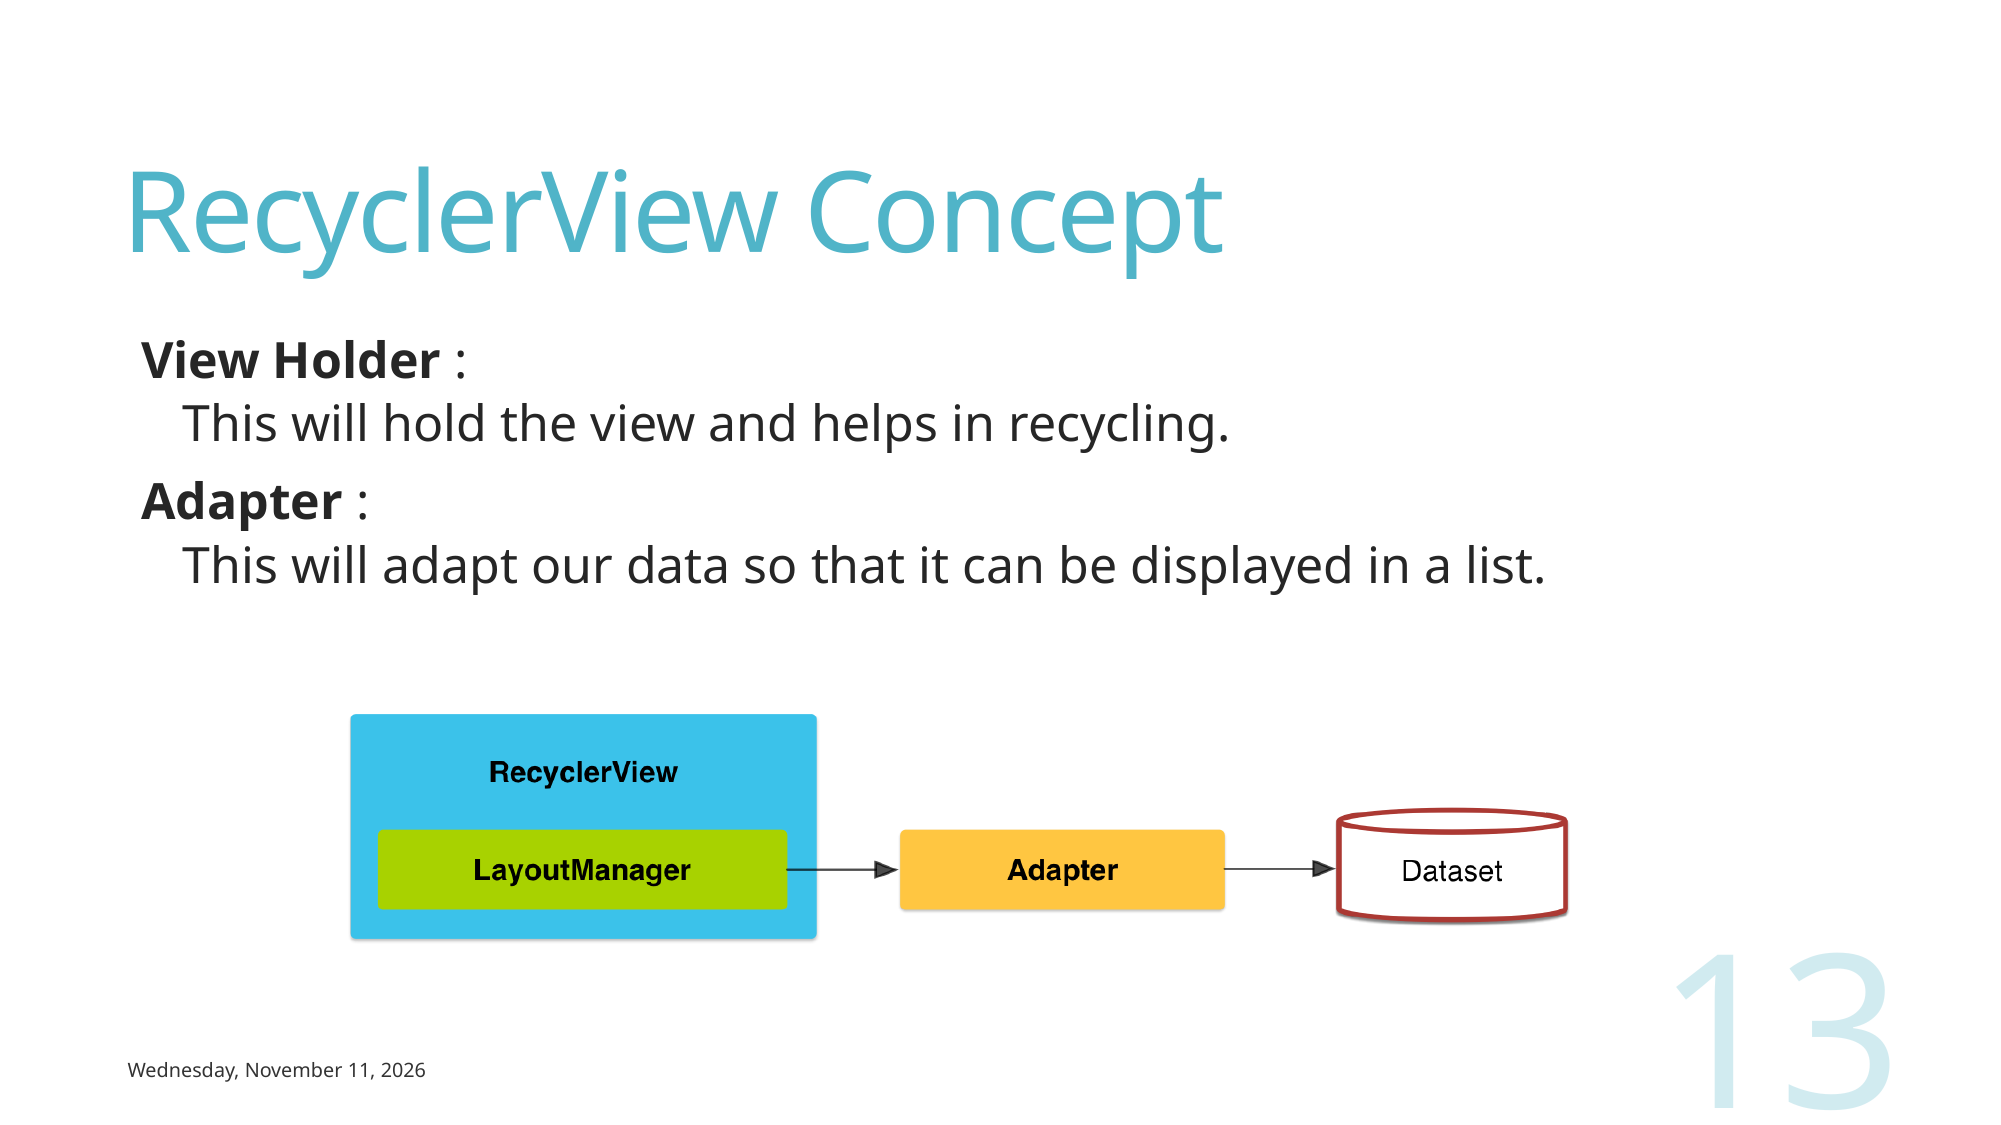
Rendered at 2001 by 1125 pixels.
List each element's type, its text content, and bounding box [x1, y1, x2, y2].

picture [343, 709, 1574, 949]
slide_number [112, 1051, 788, 1090]
title RecyclerView Concept [107, 81, 1875, 354]
slide_number 13 [1437, 963, 1918, 1125]
list View Holder : This will hold the view and helps in recycling. Adapter : This will adapt our data so that it can be displayed in a list. [111, 329, 1876, 948]
